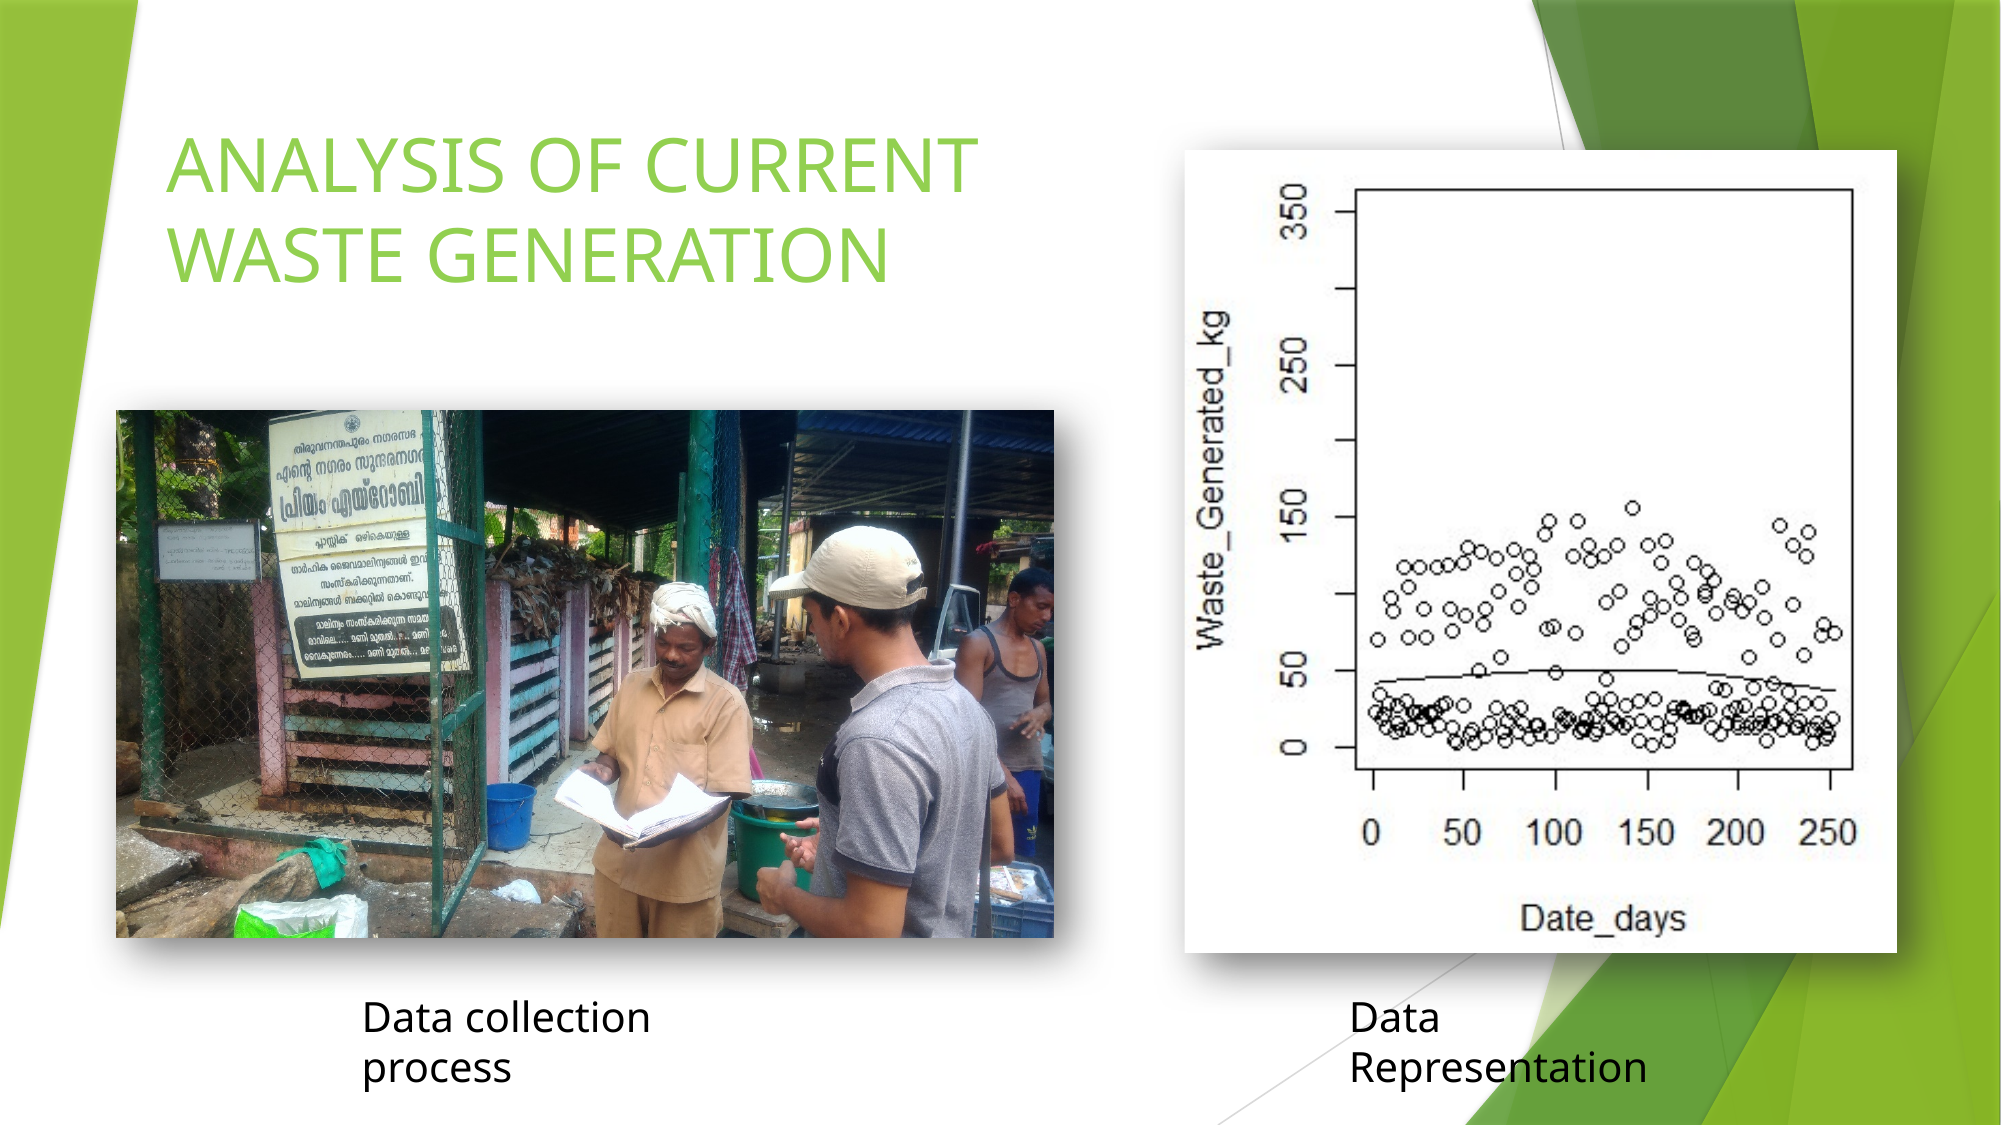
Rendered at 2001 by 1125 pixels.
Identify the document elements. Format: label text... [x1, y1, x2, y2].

text_box Data collection process [346, 983, 824, 1099]
picture [116, 409, 1055, 938]
text_box ANALYSIS OF CURRENT WASTE GENERATION [166, 117, 1004, 298]
picture [1183, 149, 1898, 954]
text_box Data Representation [1334, 983, 1748, 1099]
